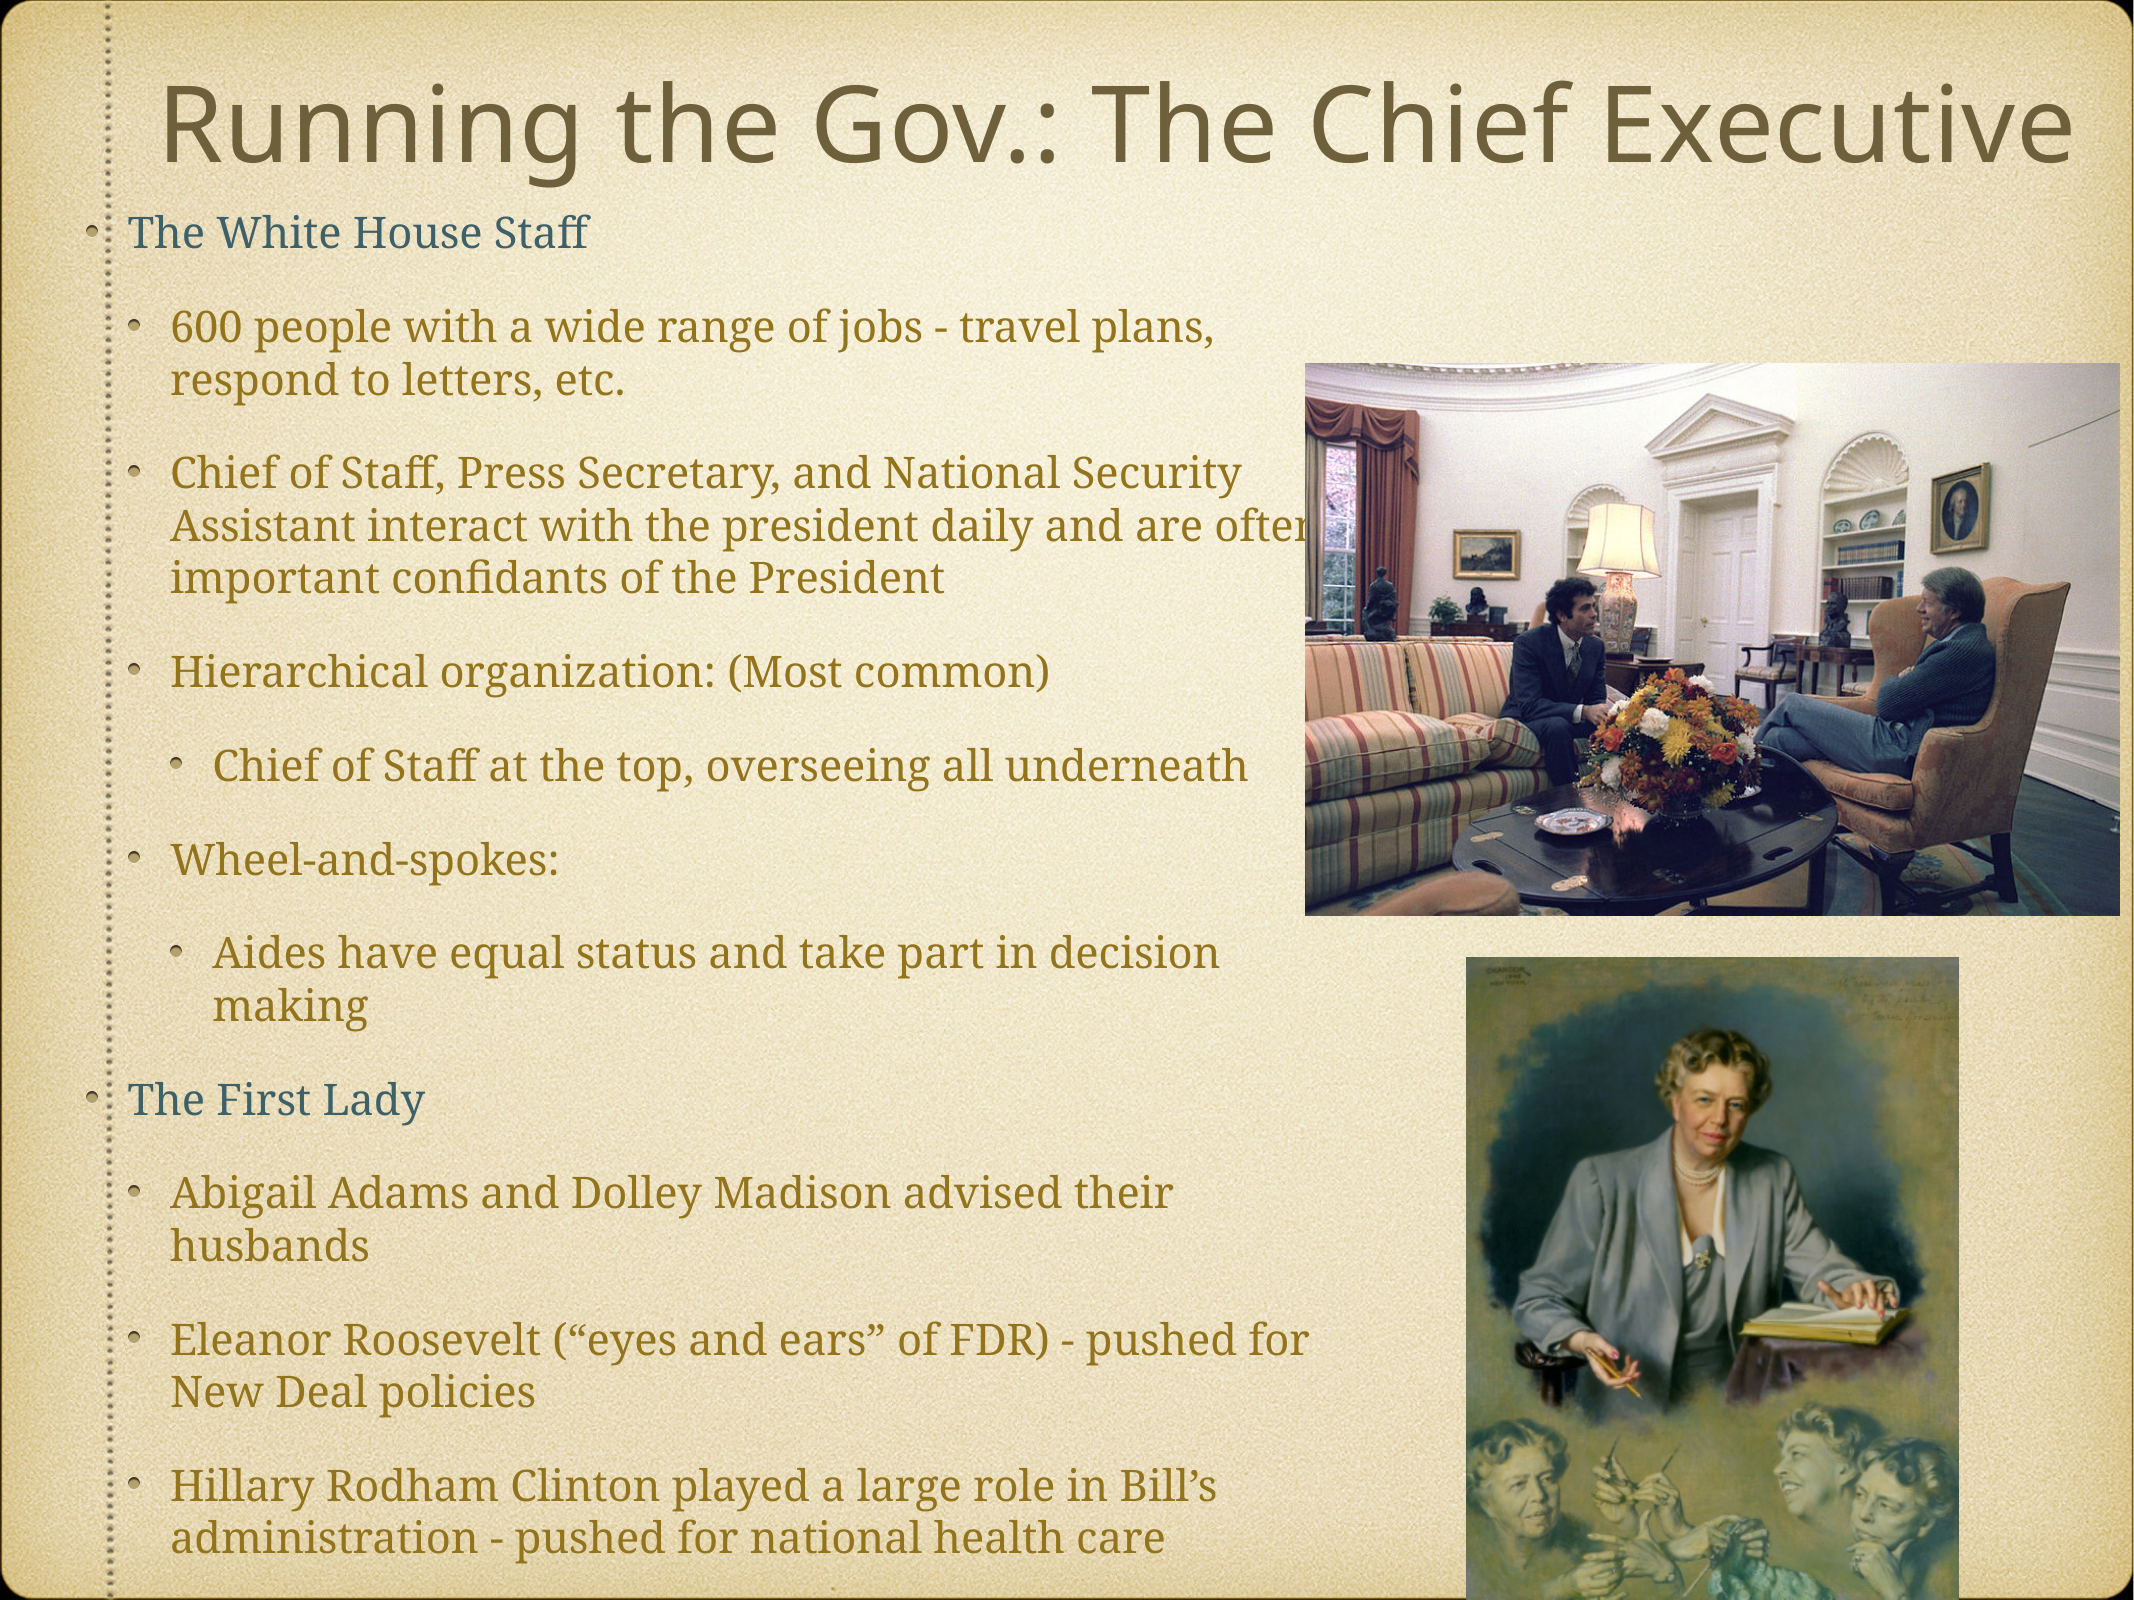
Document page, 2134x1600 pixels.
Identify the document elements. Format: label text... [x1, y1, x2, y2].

picture [169, 756, 183, 771]
picture [127, 850, 141, 865]
list The White House Staff 600 people with a wide range of jobs - travel plans, respond to letters, etc. Chief of Staff, Press Secretary, and National Security Assistant interact with the president daily and are often important confidants of the President Hierarchical organization: (Most common) Chief of Staff at the top, overseeing all underneath Wheel-and-spokes: Aides have equal status and take part in decision making The First Lady Abigail Adams and Dolley Madison advised their husbands Eleanor Roosevelt (“eyes and ears” of FDR) - pushed for New Deal policies Hillary Rodham Clinton played a large role in Bill’s administration - pushed for national health care [76, 190, 1386, 1578]
picture [85, 1090, 99, 1105]
picture [127, 662, 141, 677]
picture [127, 1476, 141, 1491]
picture [127, 464, 141, 479]
picture [127, 1184, 141, 1199]
picture [127, 318, 141, 333]
picture [85, 224, 99, 239]
picture [0, 0, 2134, 1600]
picture [169, 944, 183, 959]
title Running the Gov.: The Chief Executive [114, 0, 2123, 249]
picture [127, 1330, 141, 1345]
